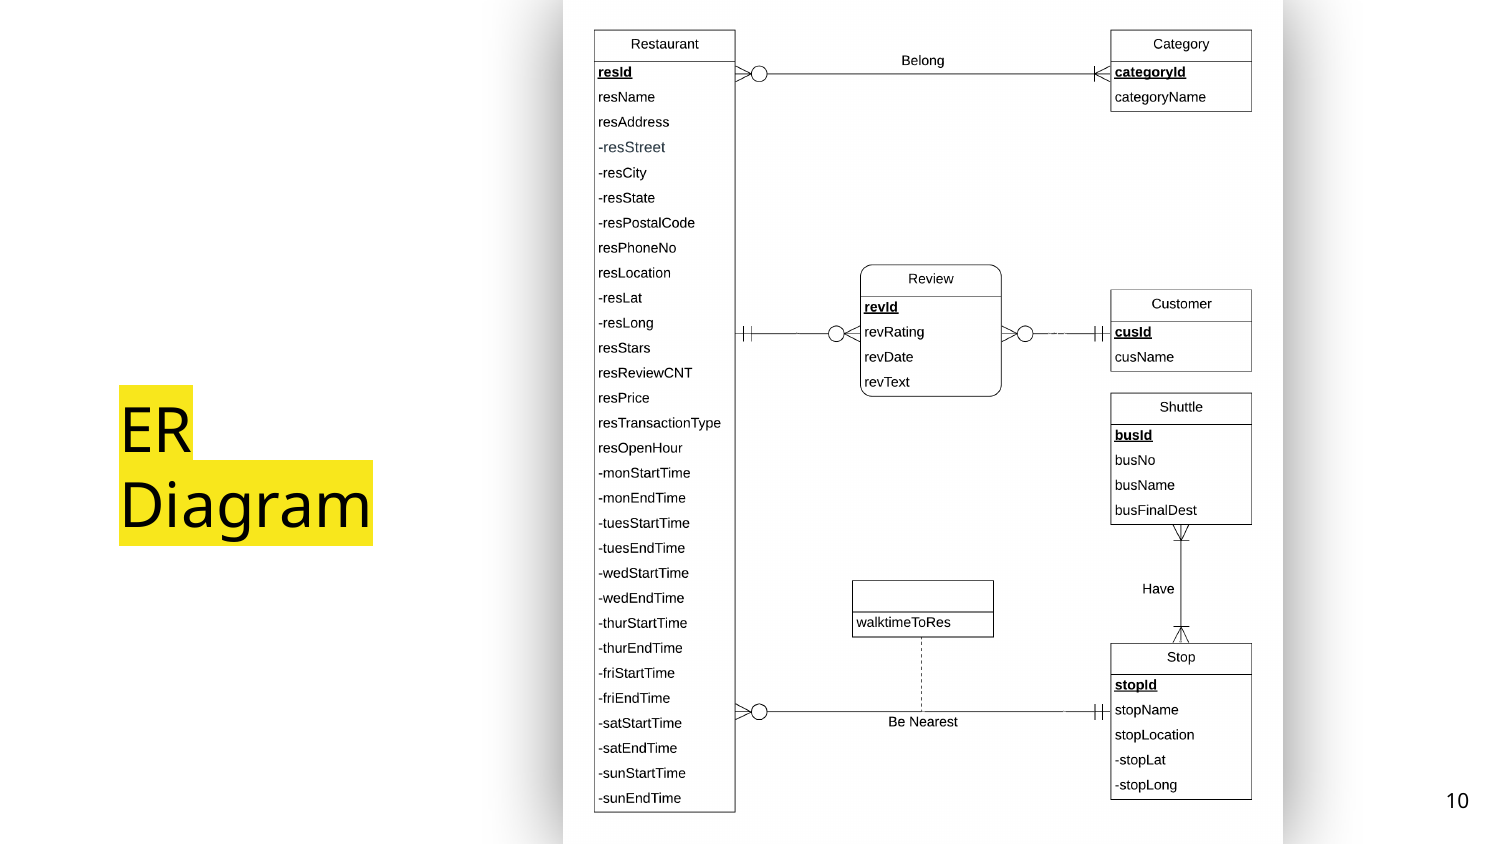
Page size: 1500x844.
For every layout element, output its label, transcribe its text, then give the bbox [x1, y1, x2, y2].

title ER Diagram [104, 374, 453, 469]
picture [563, 0, 1283, 844]
slide_number 10 [1394, 769, 1484, 834]
